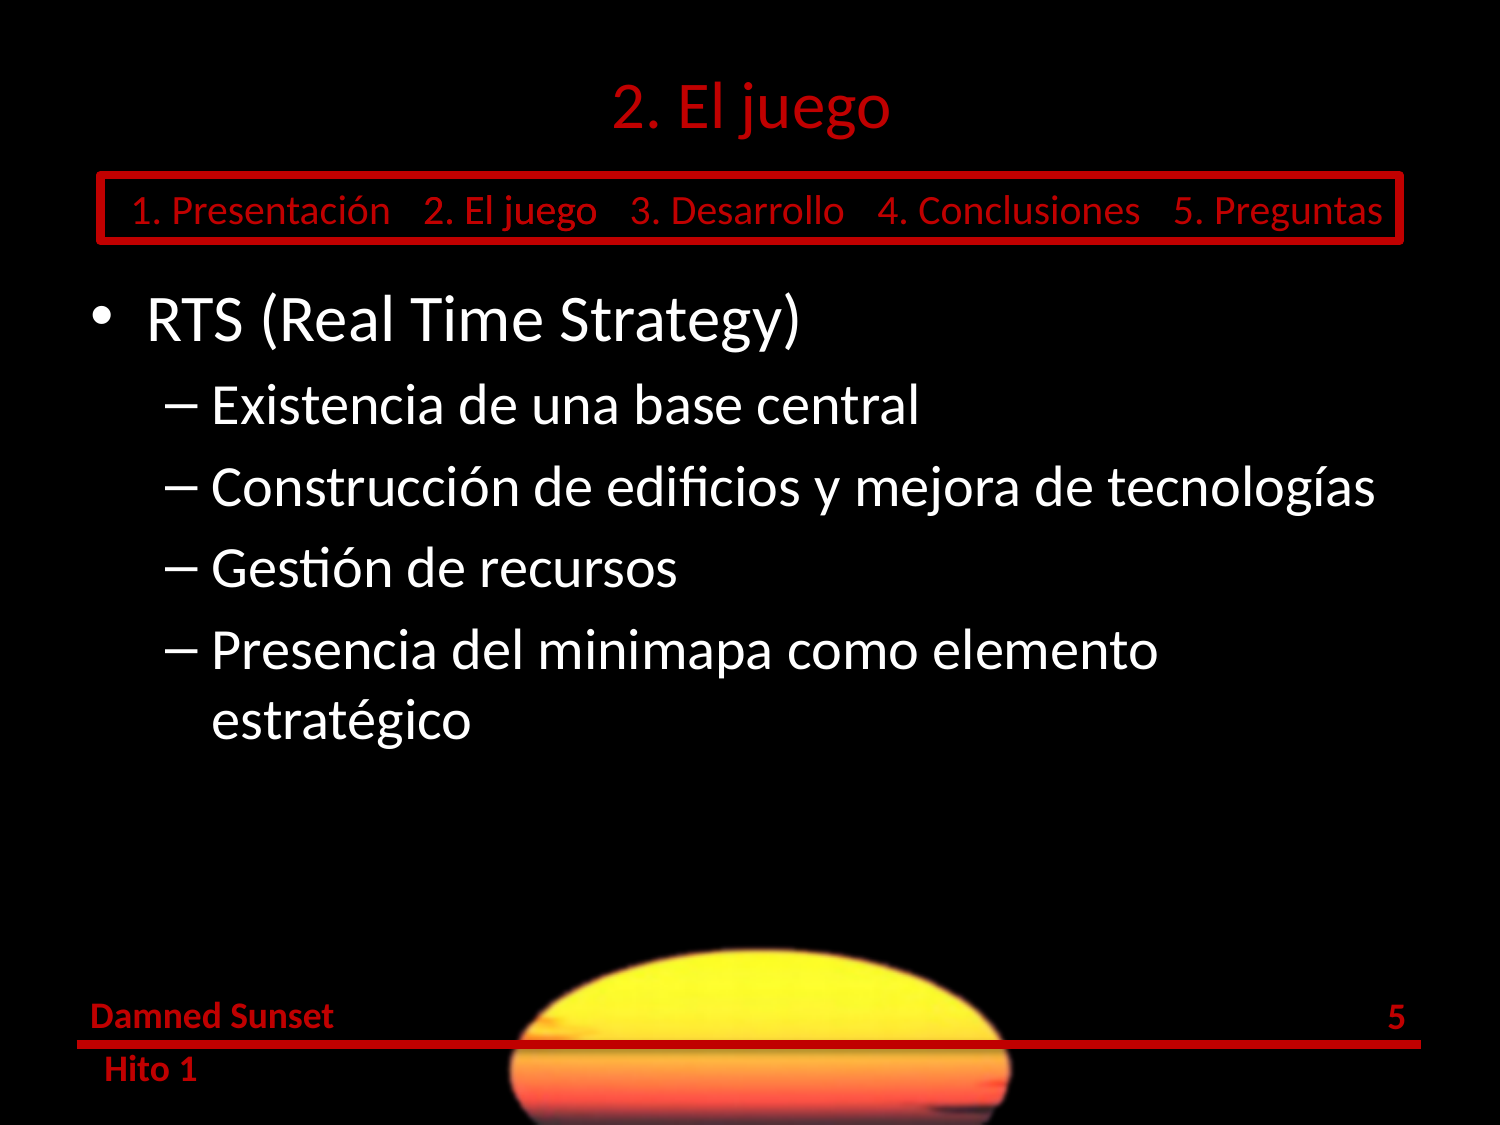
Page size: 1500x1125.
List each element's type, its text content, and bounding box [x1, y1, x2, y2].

title 2. El juego [76, 54, 1427, 150]
slide_number 4 [1071, 984, 1422, 1045]
list RTS (Real Time Strategy) Existencia de una base central Construcción de edificios y mejora de tecnologías Gestión de recursos Presencia del minimapa como elemento estratégico [75, 267, 1425, 953]
picture [0, 0, 1500, 1125]
